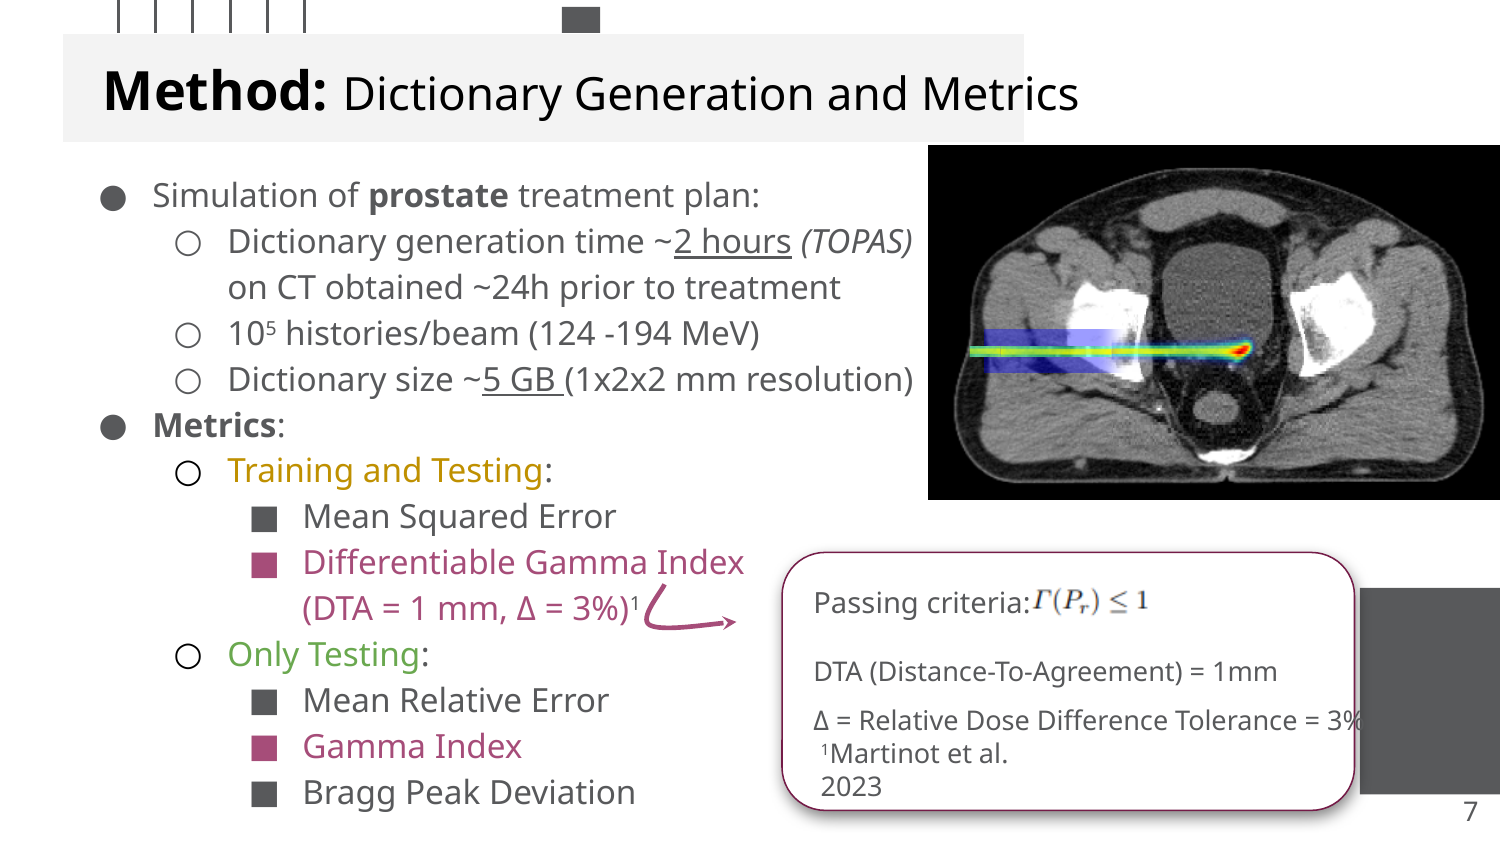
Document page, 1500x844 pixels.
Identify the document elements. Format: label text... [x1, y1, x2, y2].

picture [1024, 569, 1165, 628]
text_box [782, 552, 1355, 811]
picture [928, 145, 1500, 500]
text_box Simulation of prostate treatment plan: Dictionary generation time ~2 hours (TOPAS) on CT obtained ~24h prior to treatment 105 histories/beam (124 -194 MeV) Dictionary size ~5 GB (1x2x2 mm resolution) Metrics: Training and Testing: Mean Squared Error Differentiable Gamma Index (DTA = 1 mm, Δ = 3%)1 Only Testing: Mean Relative Error Gamma Index Bragg Peak Deviation [62, 153, 1500, 821]
text_box Method: Dictionary Generation and Metrics [87, 40, 1157, 153]
slide_number ‹#› [1403, 779, 1494, 844]
text_box Passing criteria: [798, 569, 1022, 623]
text_box [646, 584, 737, 630]
text_box [62, 33, 1025, 143]
text_box DTA (Distance-To-Agreement) = 1mm Δ = Relative Dose Difference Tolerance = 3% [798, 623, 1500, 740]
text_box 1Martinot et al. 2023 [805, 740, 1087, 780]
